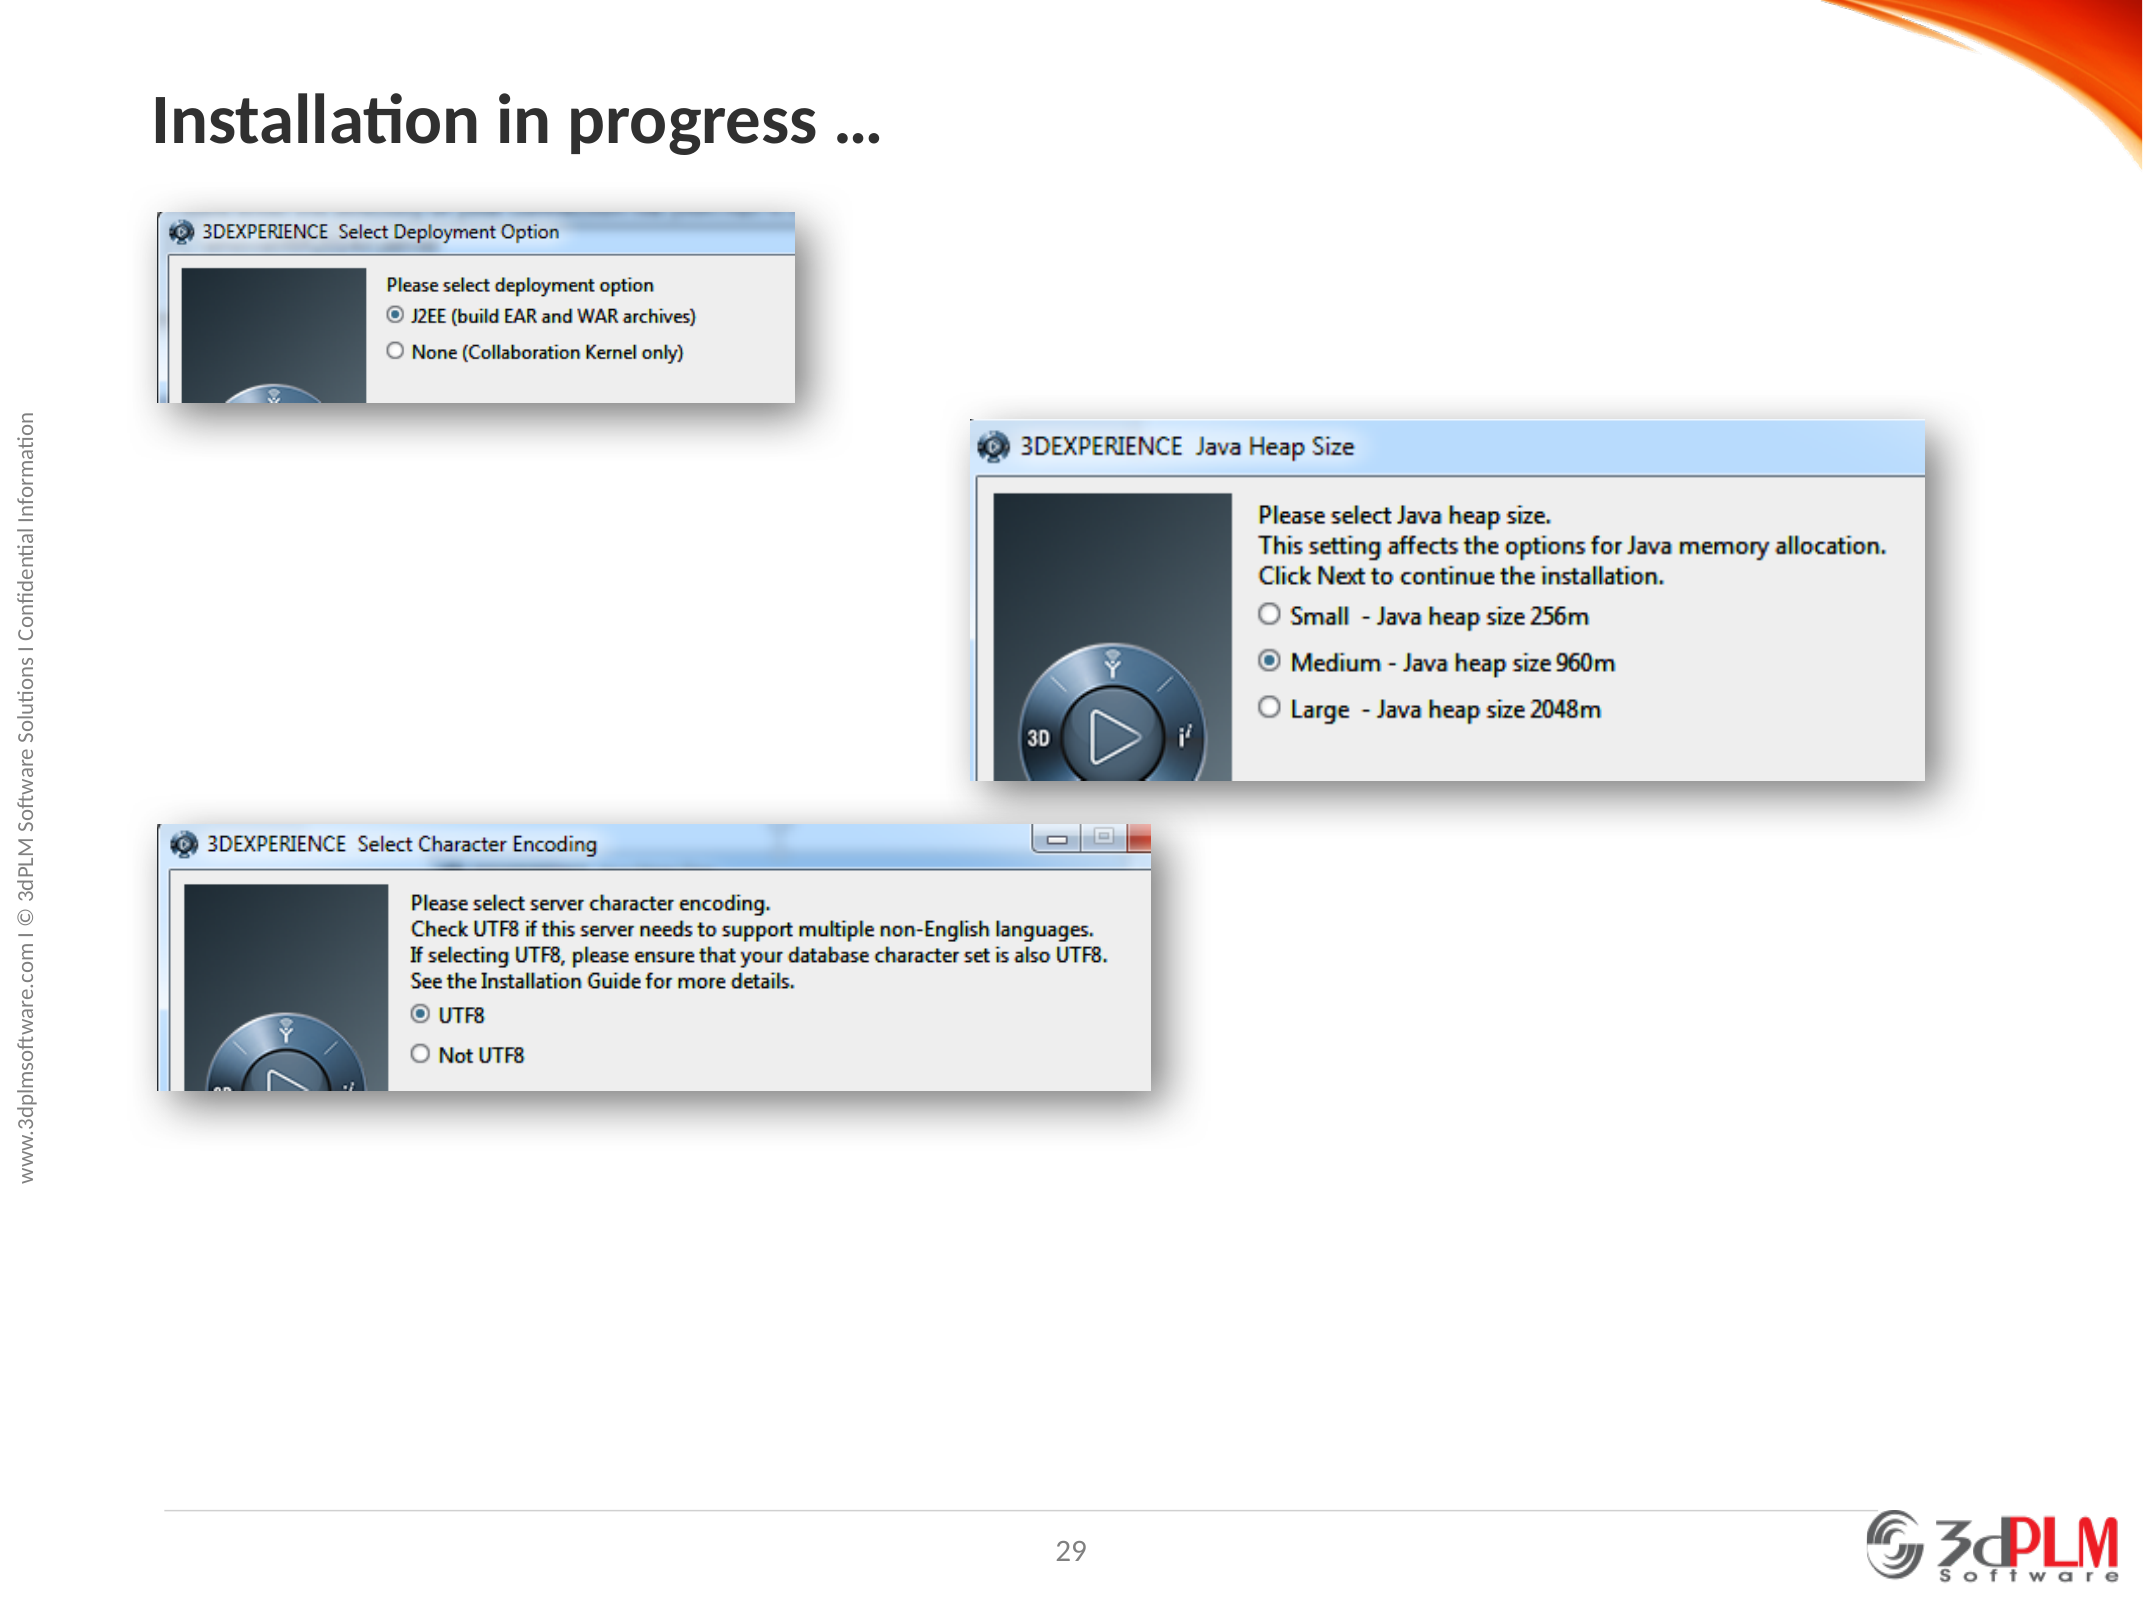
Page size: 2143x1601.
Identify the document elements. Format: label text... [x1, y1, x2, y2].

title Installation in progress … [128, 51, 1950, 180]
picture [970, 419, 1925, 782]
picture [1820, 0, 2143, 173]
picture [156, 211, 795, 403]
picture [156, 824, 1151, 1091]
picture [1866, 1510, 2119, 1585]
